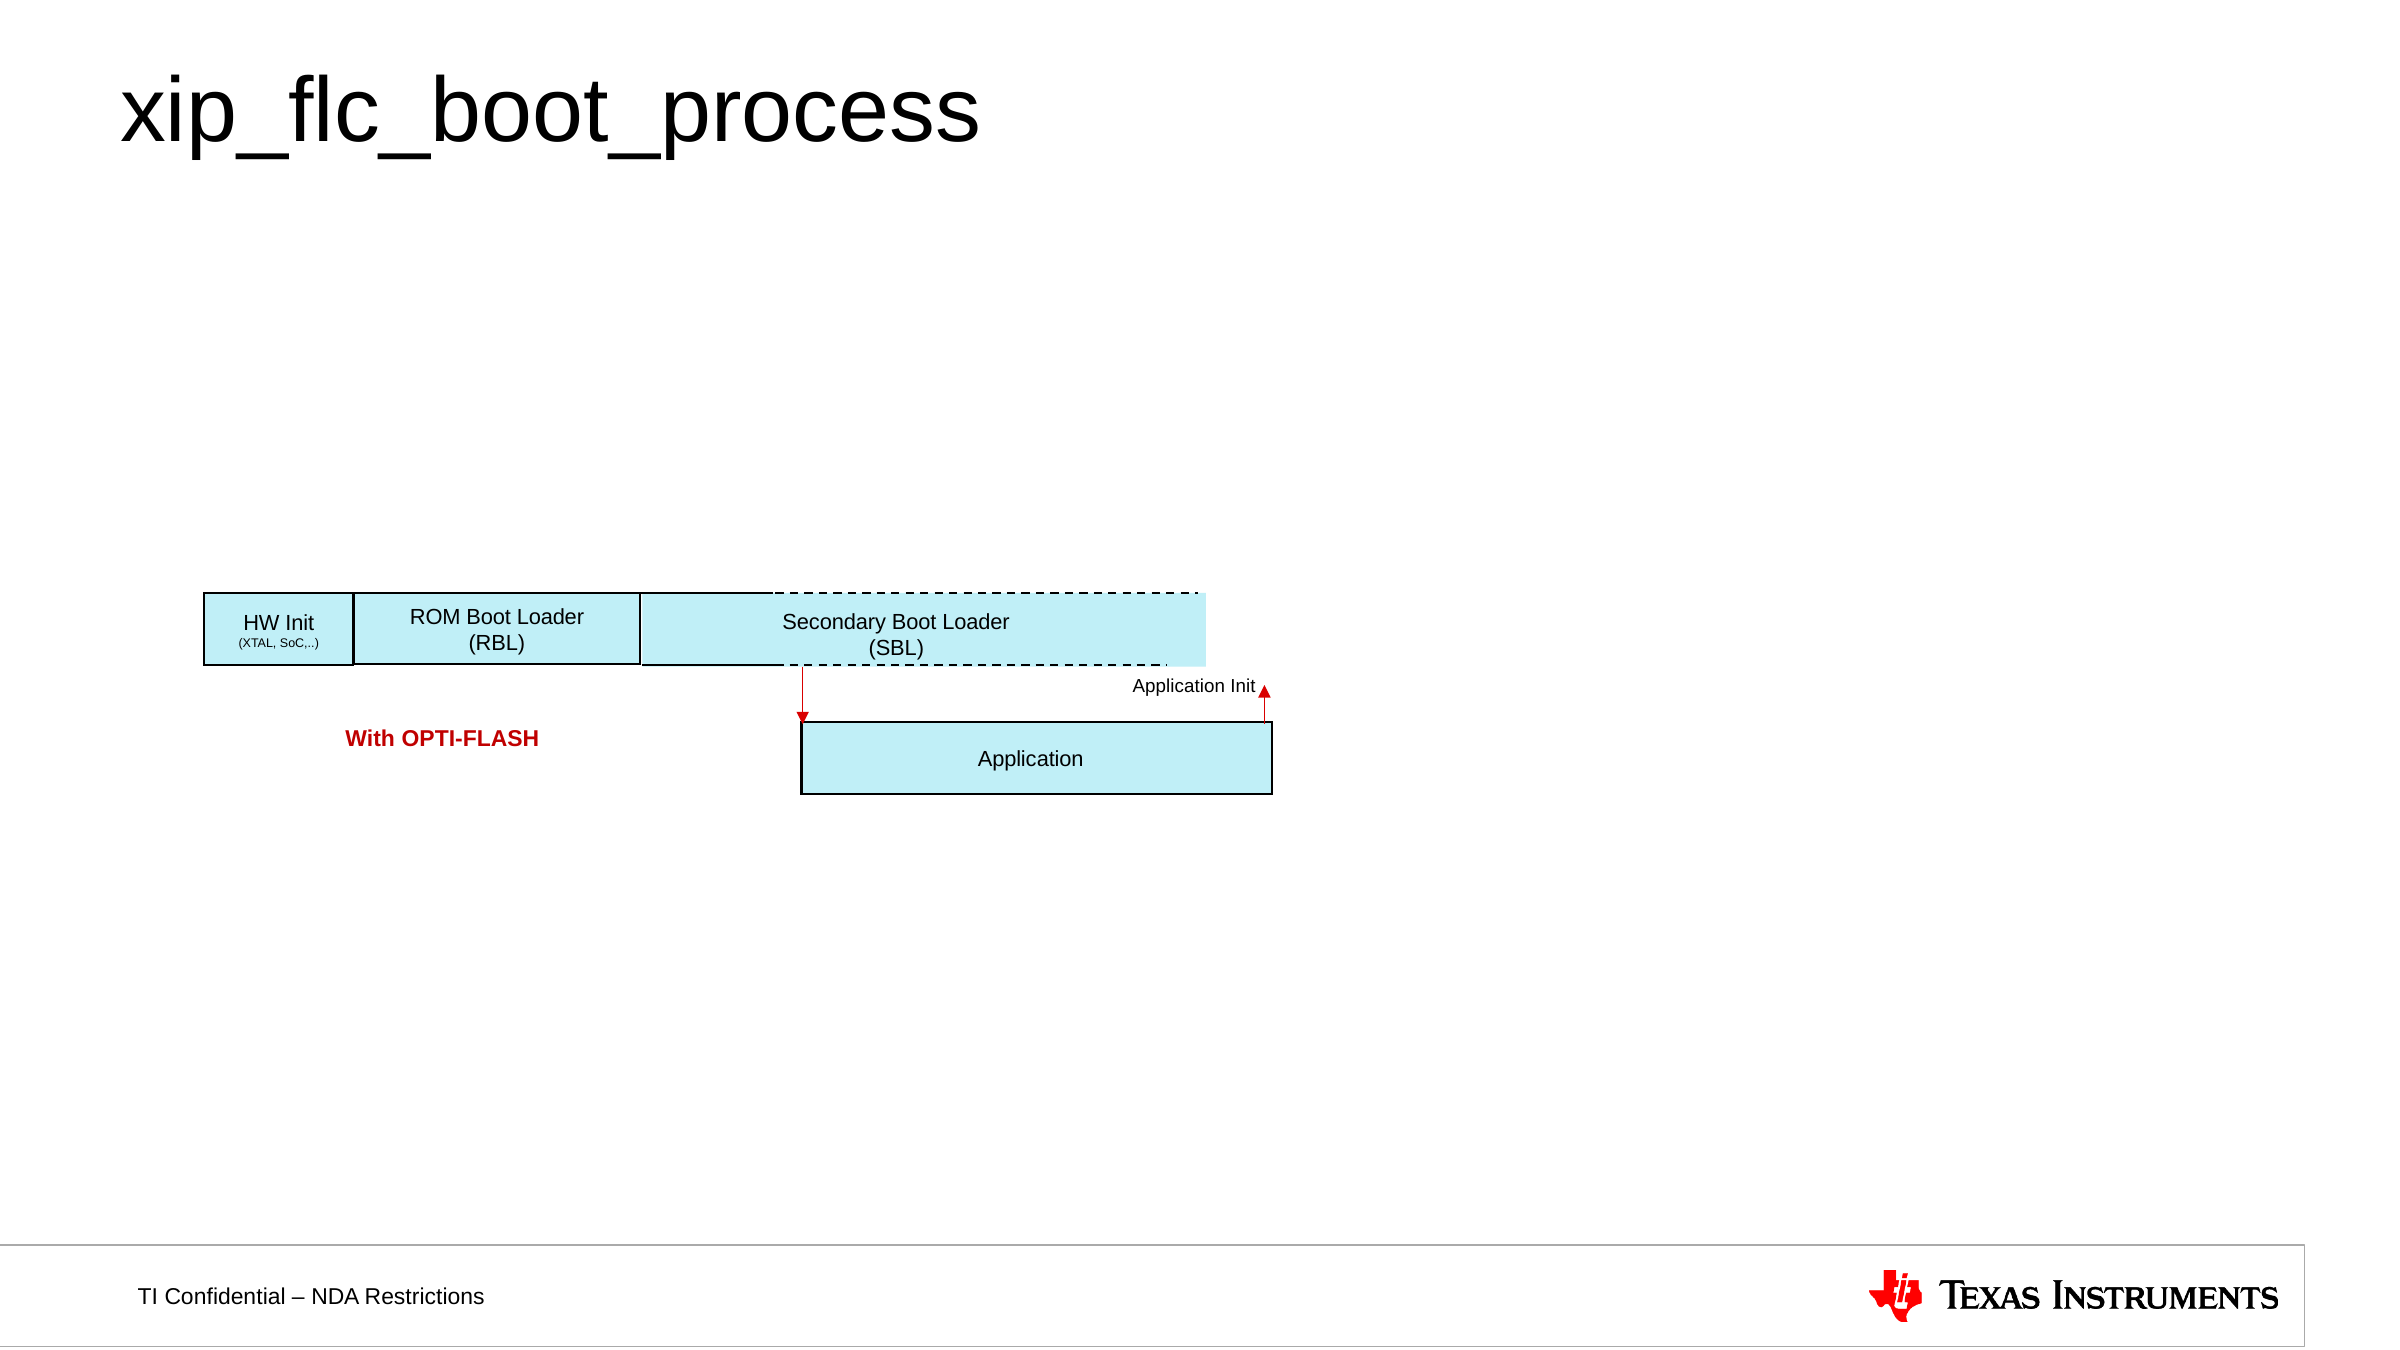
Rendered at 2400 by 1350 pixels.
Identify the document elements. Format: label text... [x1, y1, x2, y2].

picture [1869, 1270, 2278, 1322]
title xip_flc_boot_process [120, 53, 2280, 280]
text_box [204, 592, 1273, 794]
